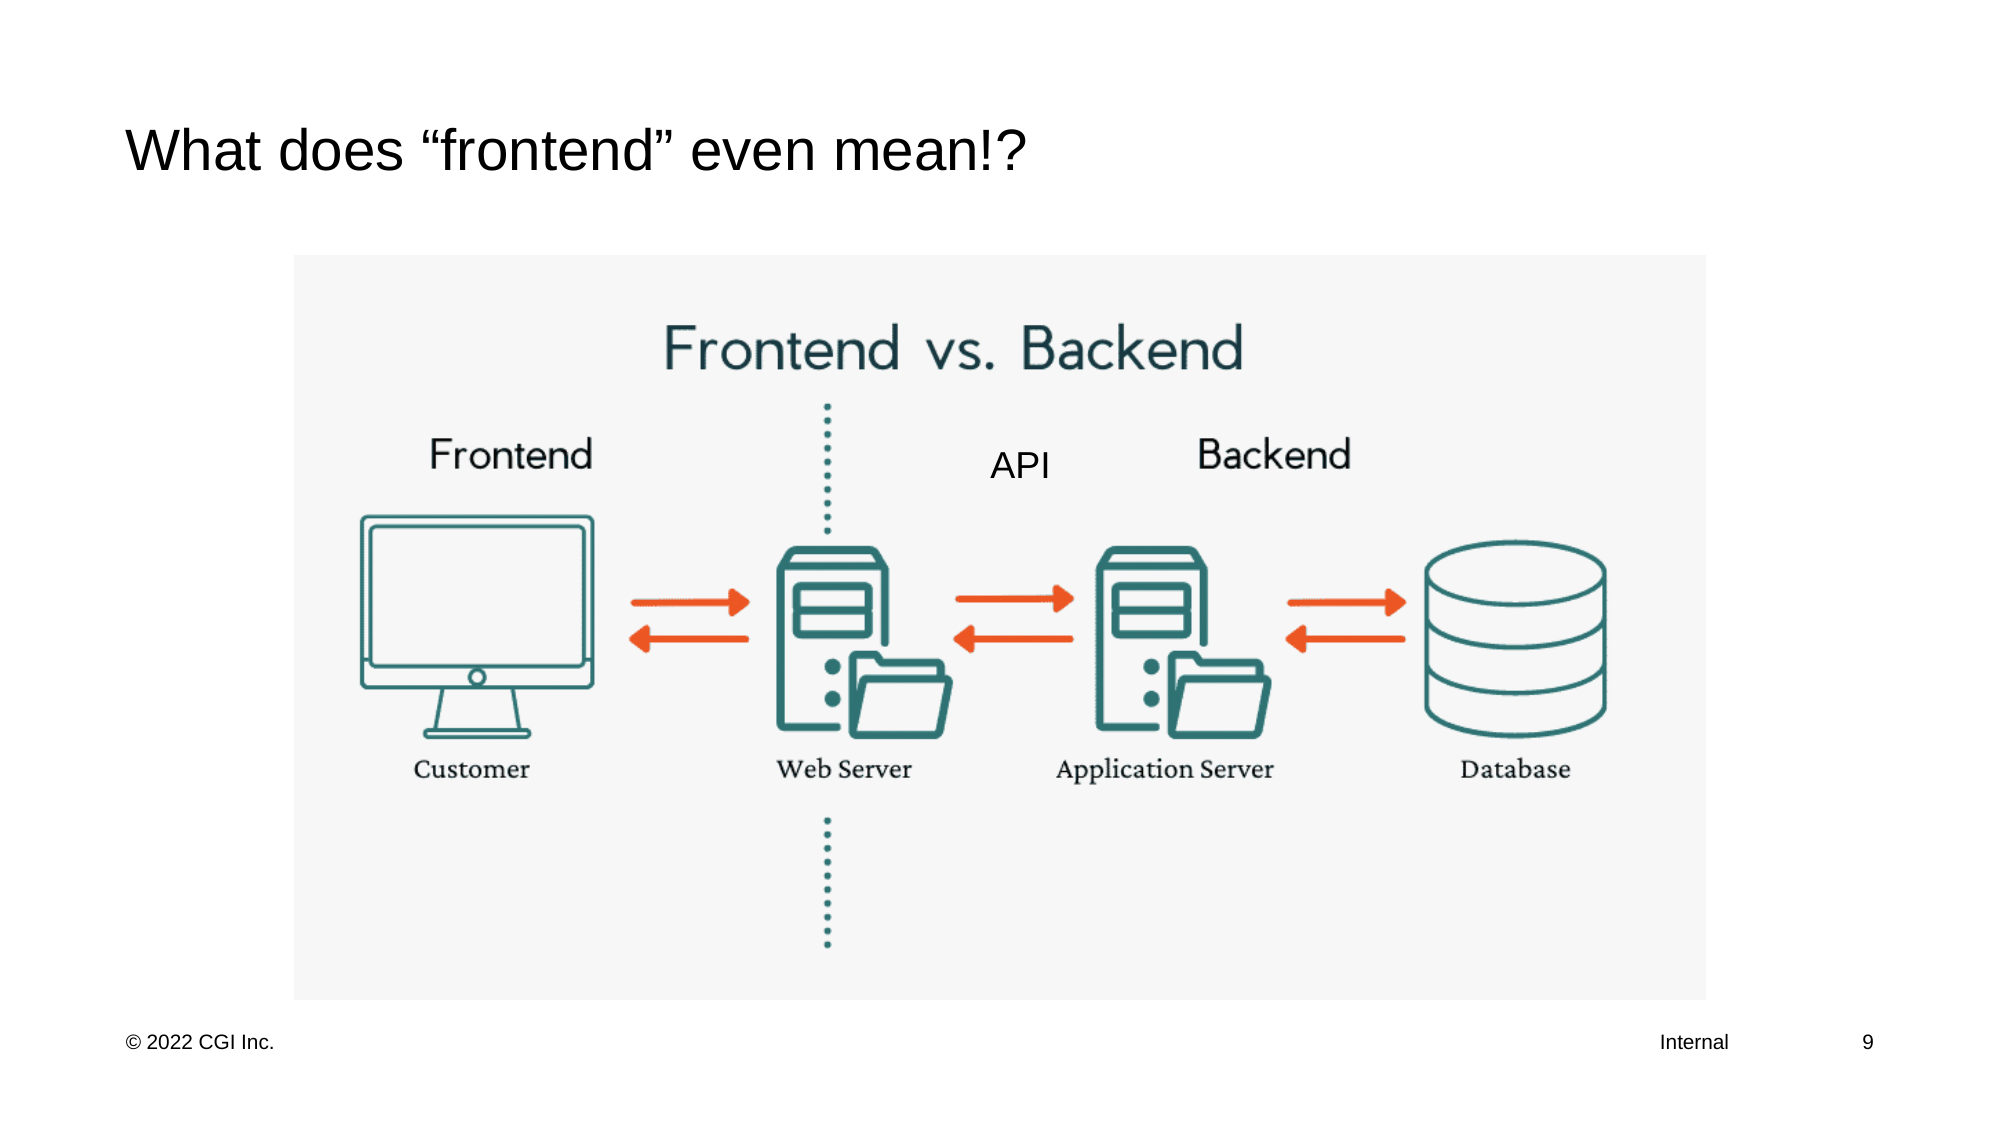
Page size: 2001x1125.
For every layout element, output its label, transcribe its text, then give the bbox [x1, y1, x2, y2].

slide_number 9 [1831, 1027, 1875, 1056]
title What does “frontend” even mean!? [125, 112, 1875, 201]
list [294, 255, 1706, 1000]
